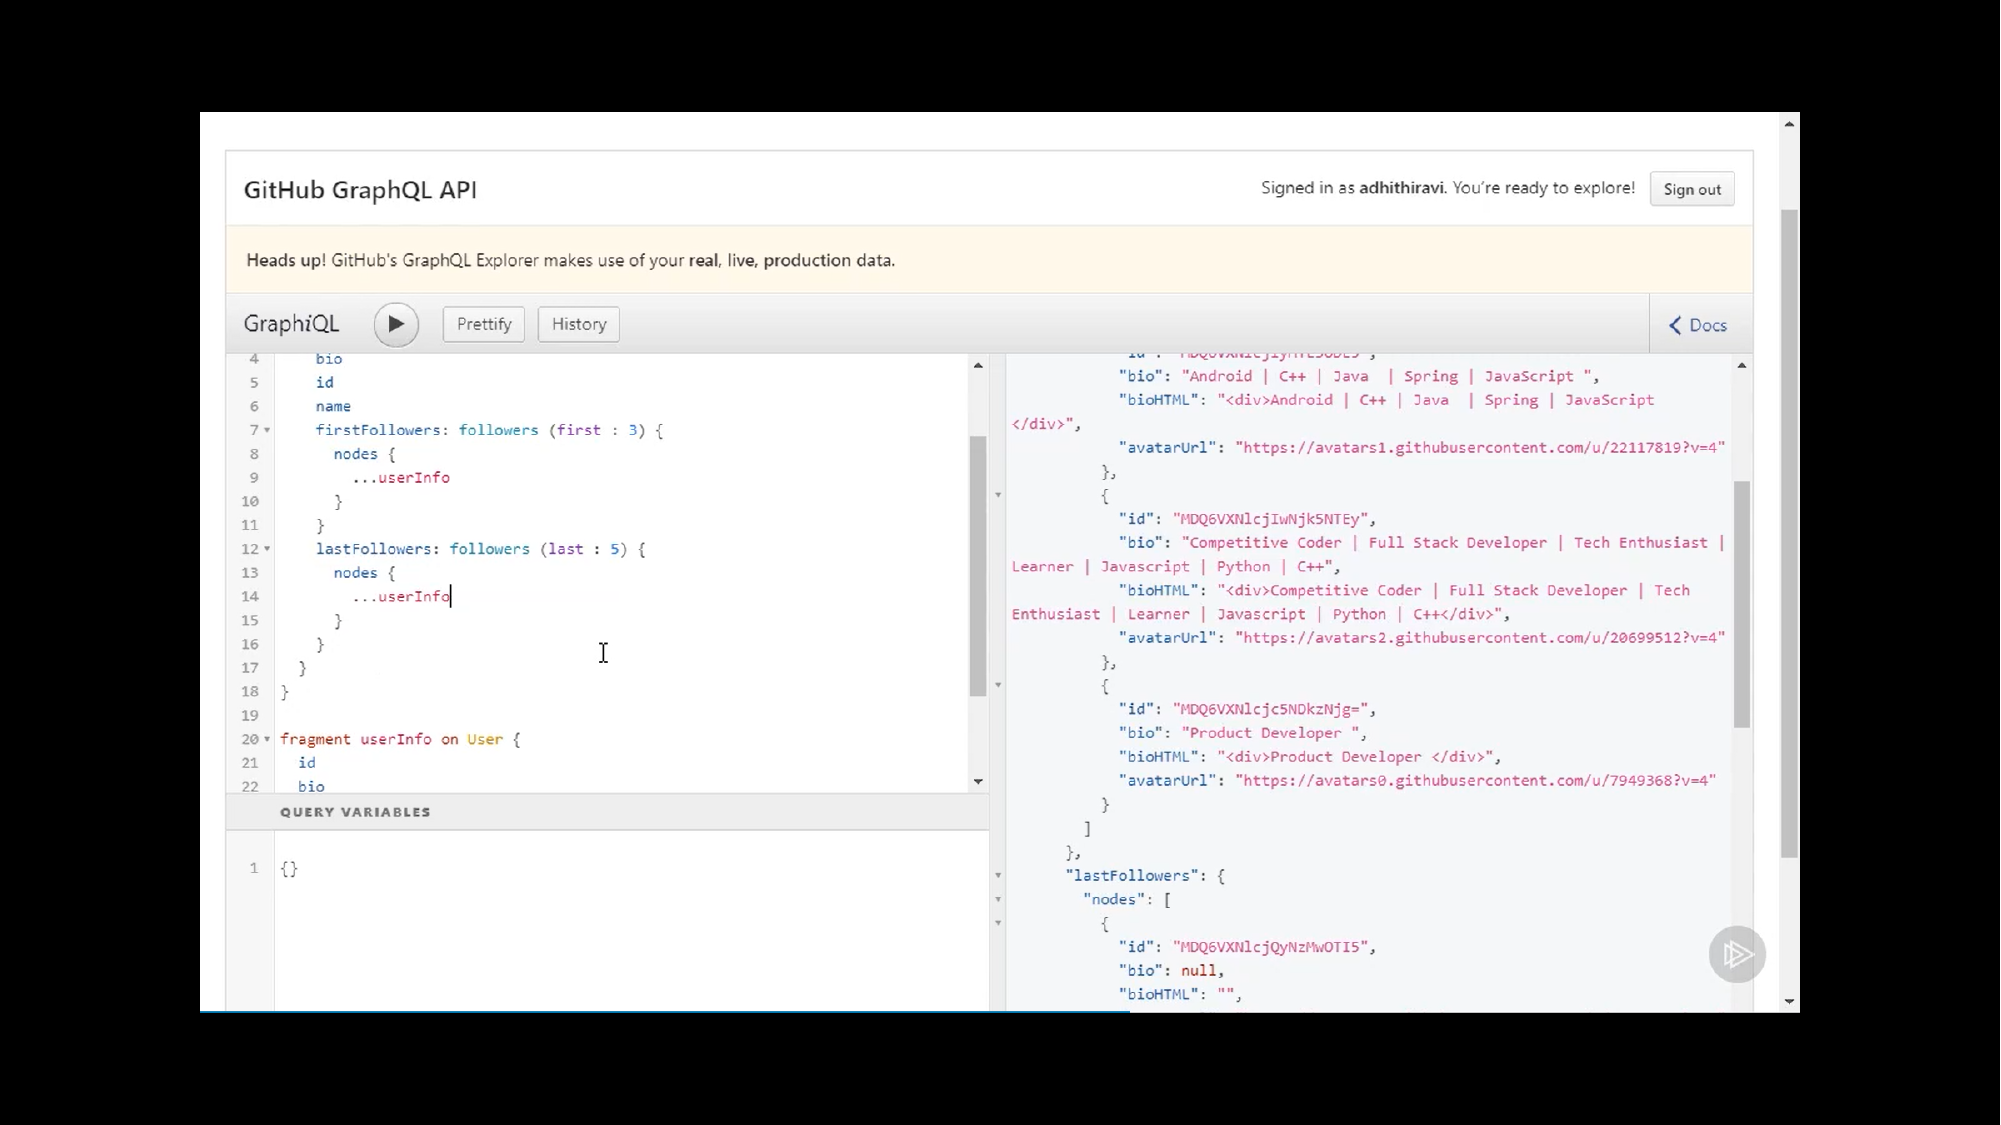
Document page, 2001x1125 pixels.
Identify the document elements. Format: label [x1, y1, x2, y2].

picture [199, 112, 1800, 1013]
